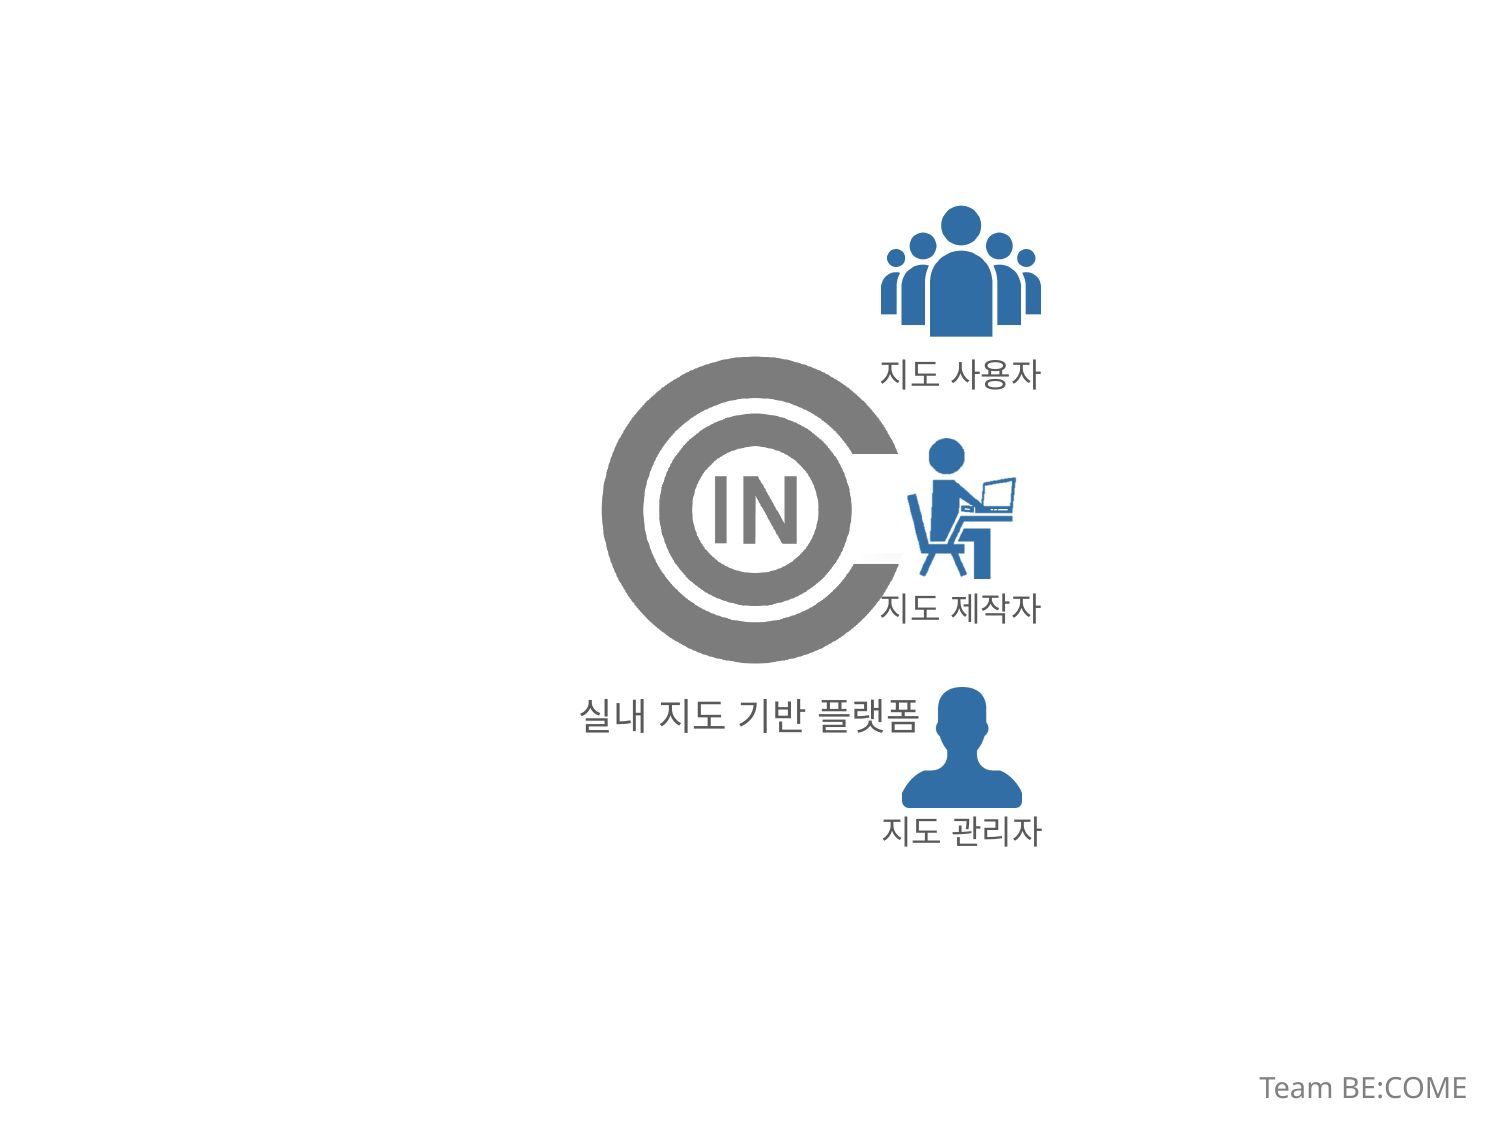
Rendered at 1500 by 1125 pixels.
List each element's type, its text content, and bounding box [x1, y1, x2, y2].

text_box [828, 191, 1093, 403]
text_box Team BE:COME [1244, 1062, 1500, 1112]
picture [575, 331, 935, 691]
text_box 실내 지도 기반 플랫폼 [491, 685, 829, 746]
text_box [829, 687, 1095, 860]
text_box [828, 438, 1094, 637]
